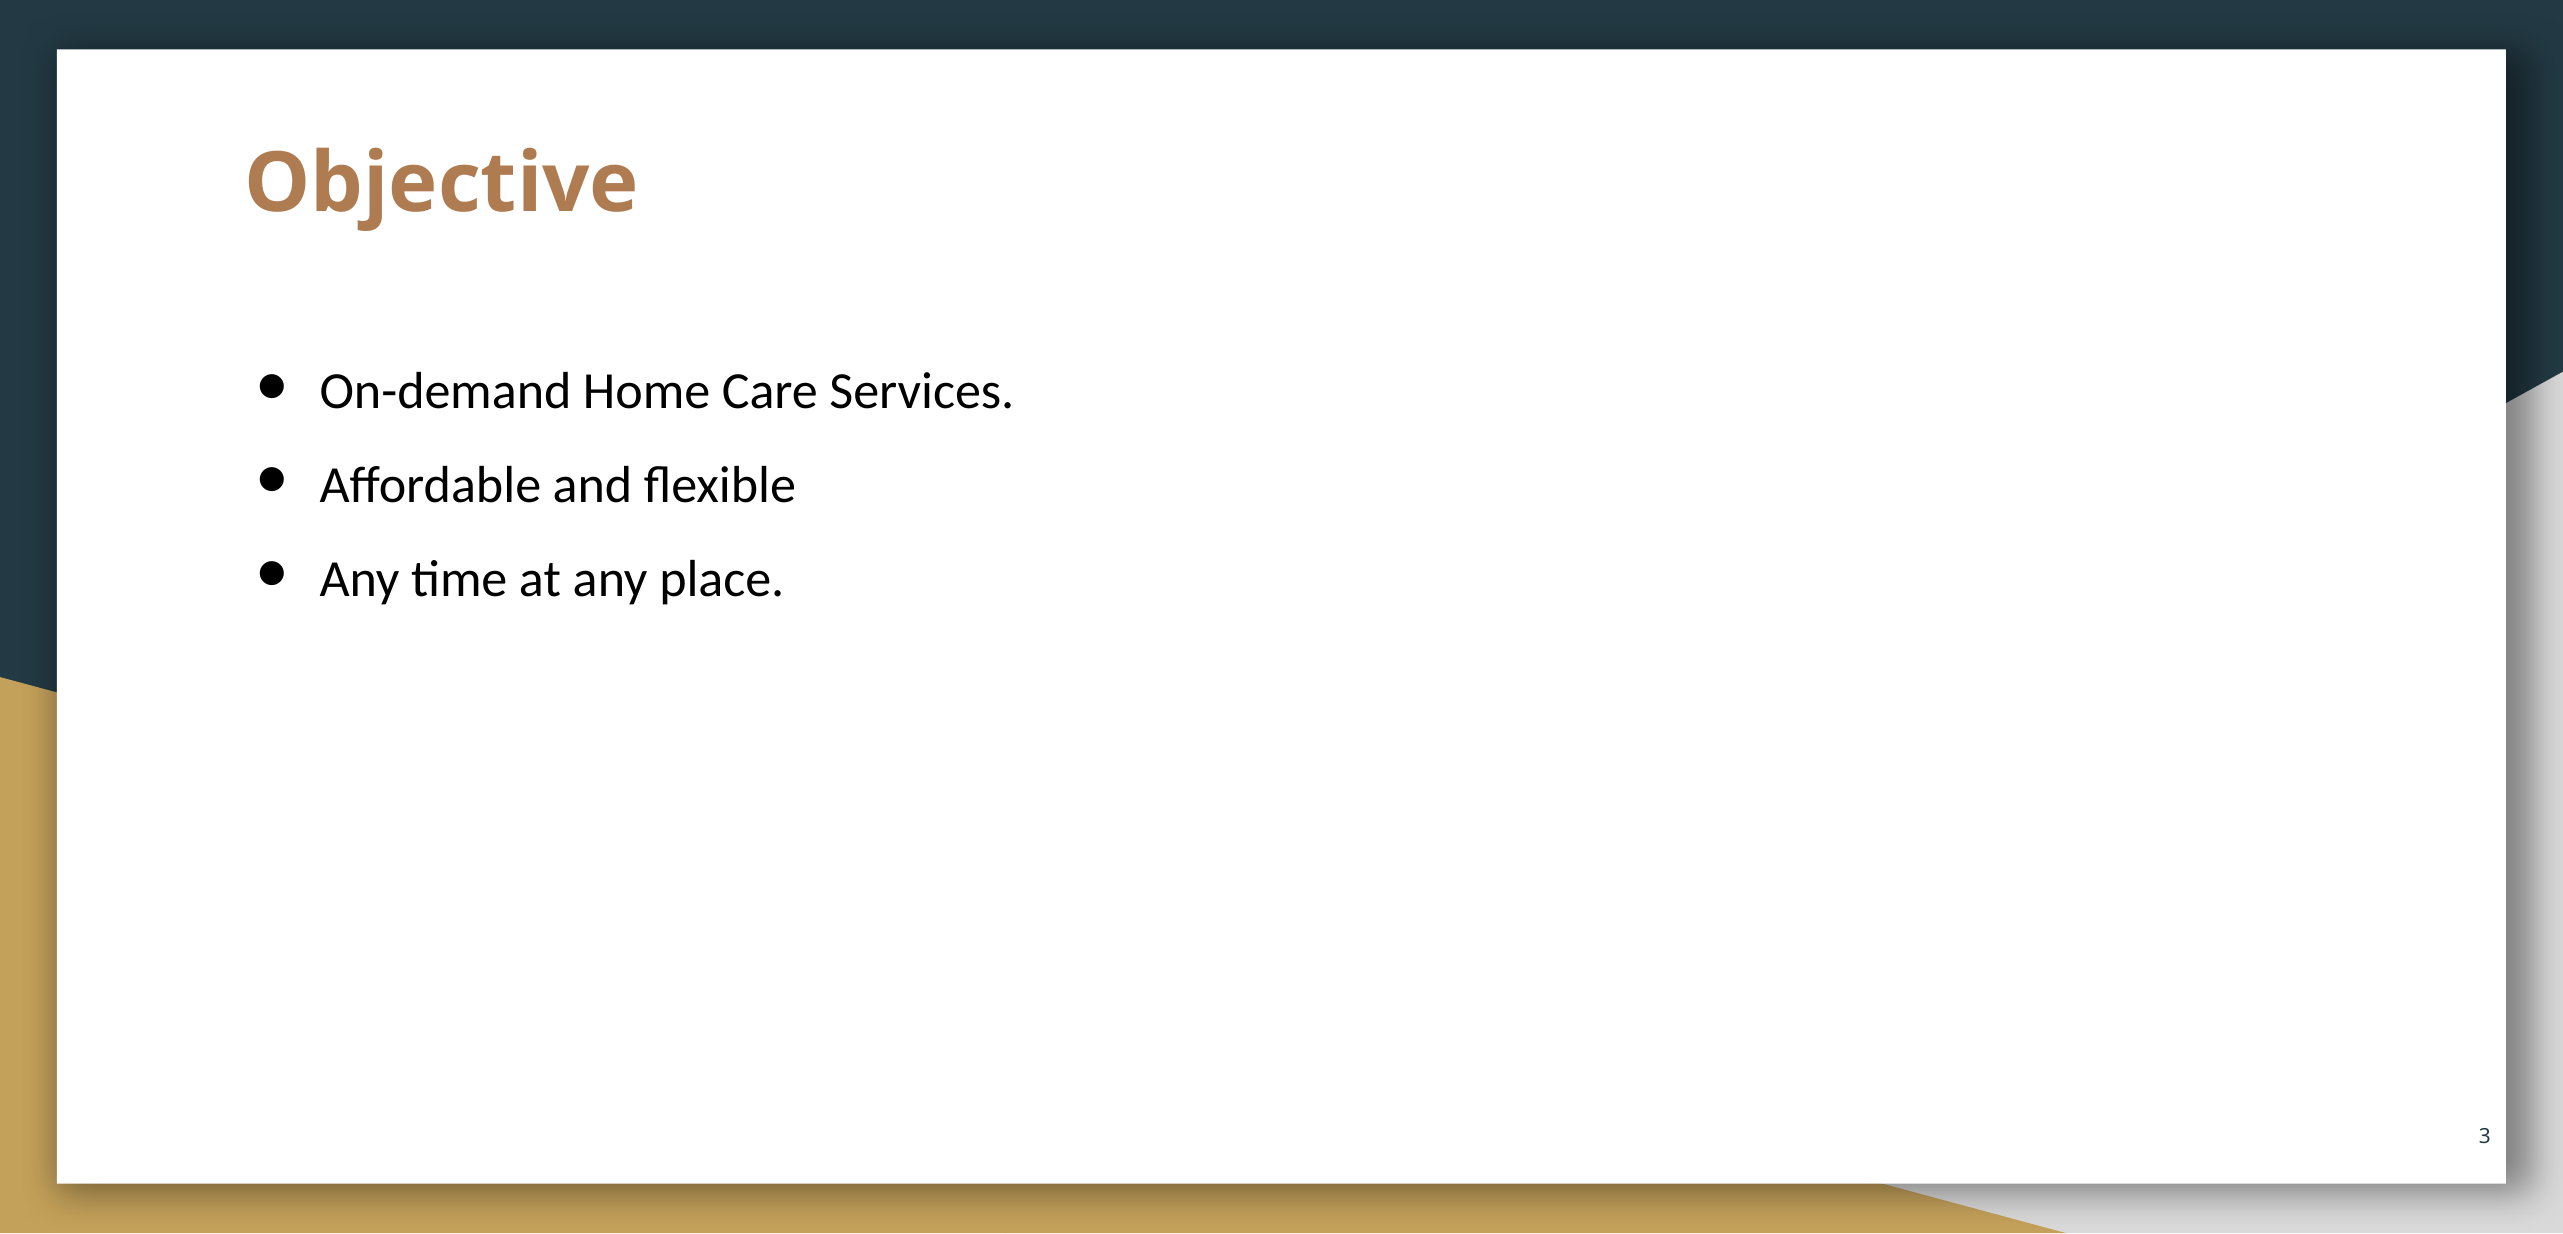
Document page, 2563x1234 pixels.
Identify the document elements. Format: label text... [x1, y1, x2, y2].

slide_number ‹#› [2351, 1089, 2506, 1184]
title Objective [229, 112, 2334, 269]
list On-demand Home Care Services. Affordable and flexible Any time at any place. [229, 310, 2334, 1160]
